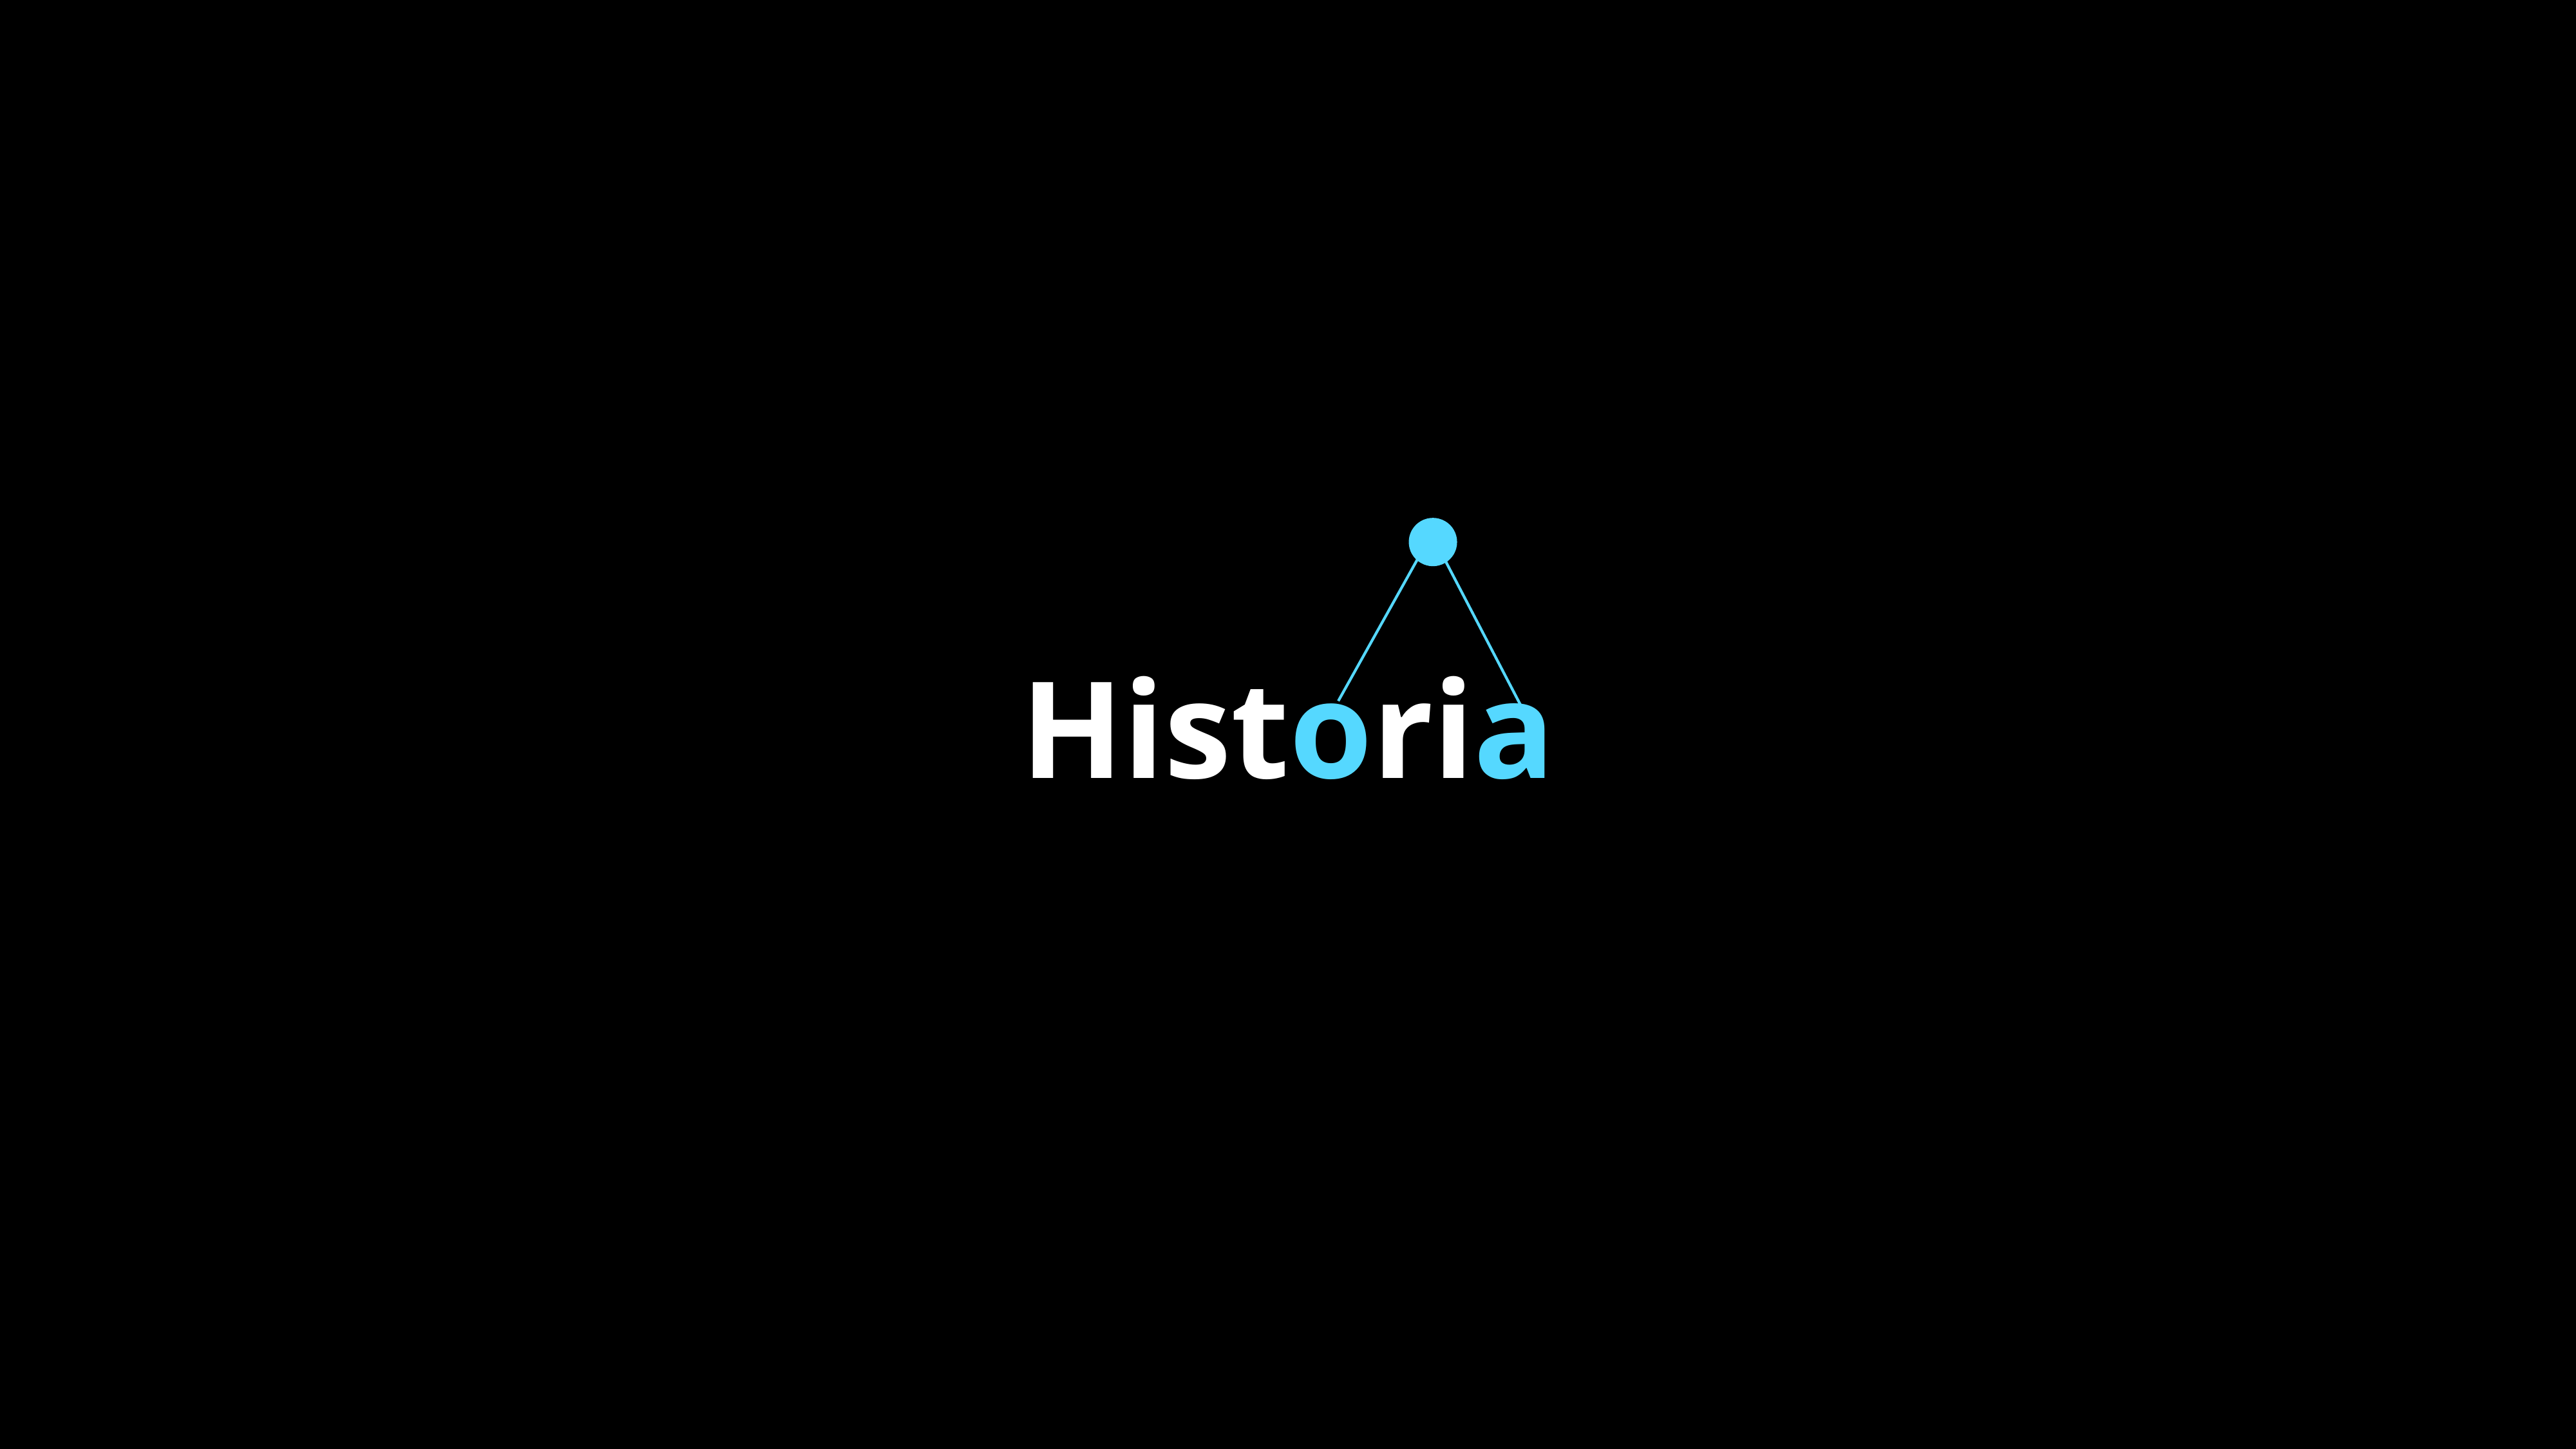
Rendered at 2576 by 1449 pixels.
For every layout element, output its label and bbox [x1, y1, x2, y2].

text_box [1018, 517, 1558, 797]
